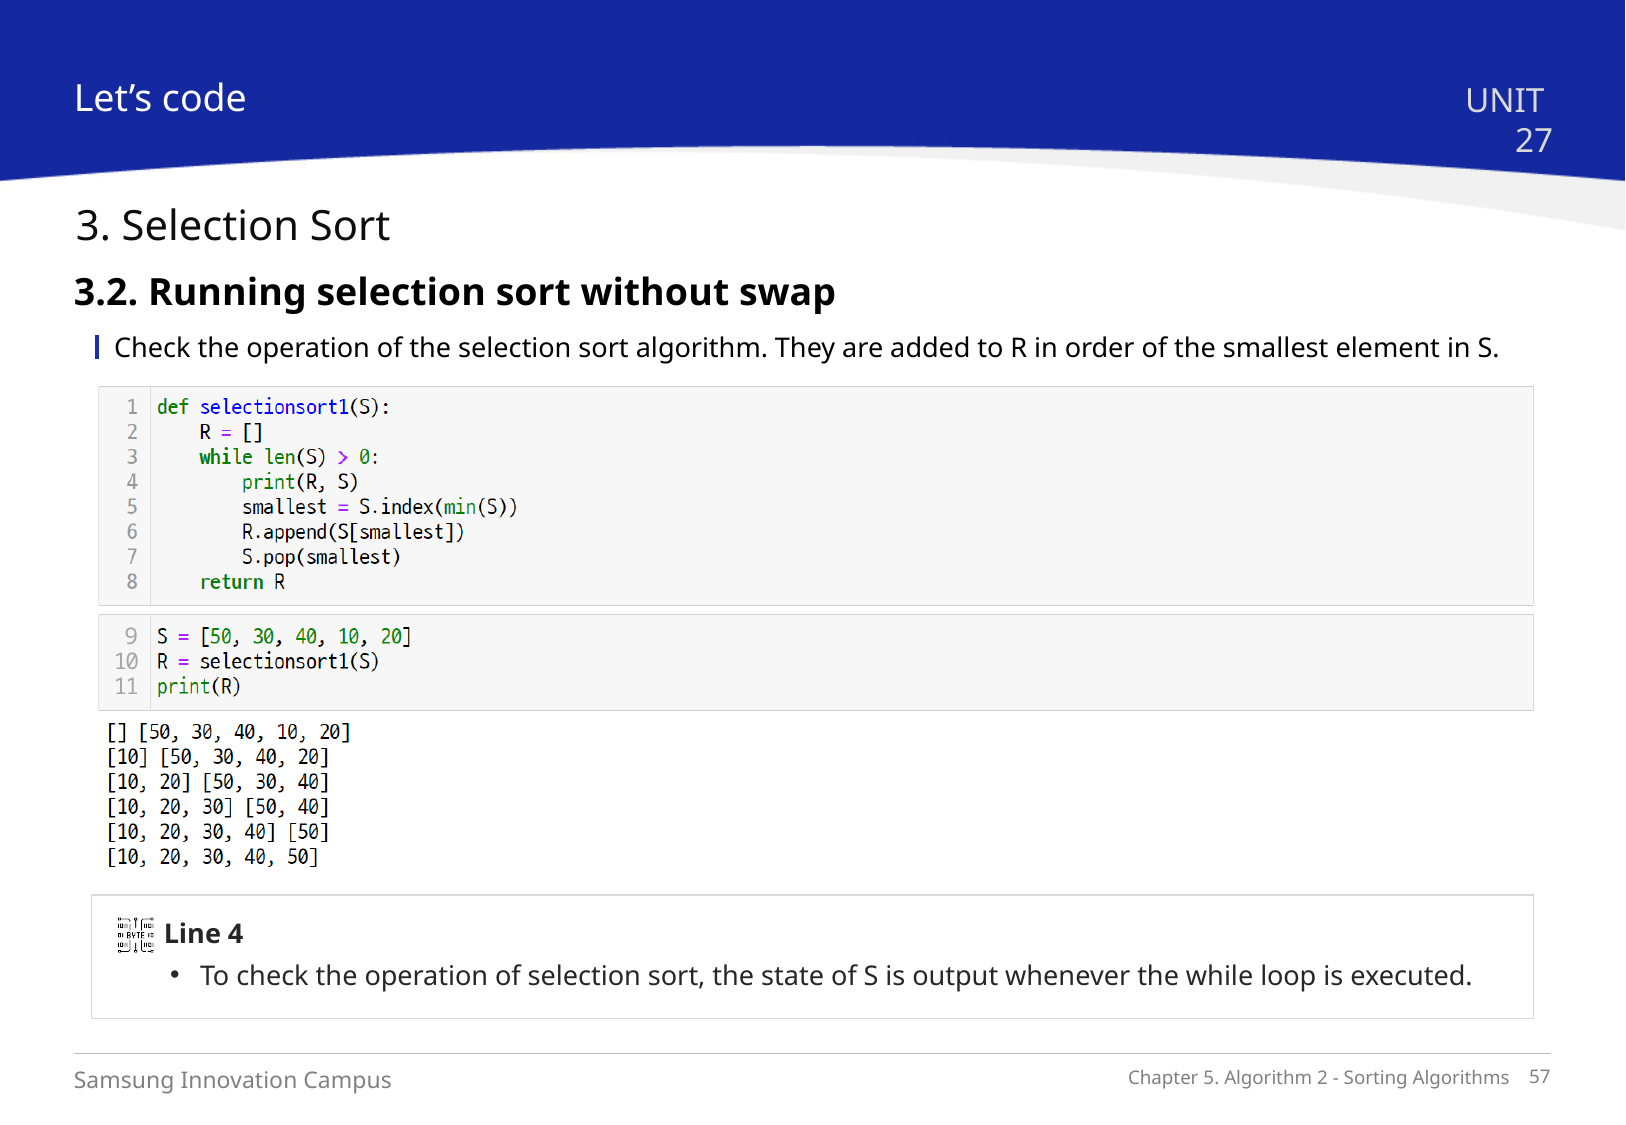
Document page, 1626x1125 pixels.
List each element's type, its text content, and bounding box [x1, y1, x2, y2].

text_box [91, 894, 1534, 1019]
text_box UNIT 27 [1422, 78, 1554, 159]
text_box Let’s code [73, 73, 981, 120]
text_box Check the operation of the selection sort algorithm. They are added to R in order of the smallest element in S. [94, 330, 1554, 364]
text_box 3.2. Running selection sort without swap [59, 260, 1068, 320]
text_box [92, 381, 1533, 871]
picture [0, 0, 1625, 1125]
text_box 3. Selection Sort [75, 198, 1554, 250]
